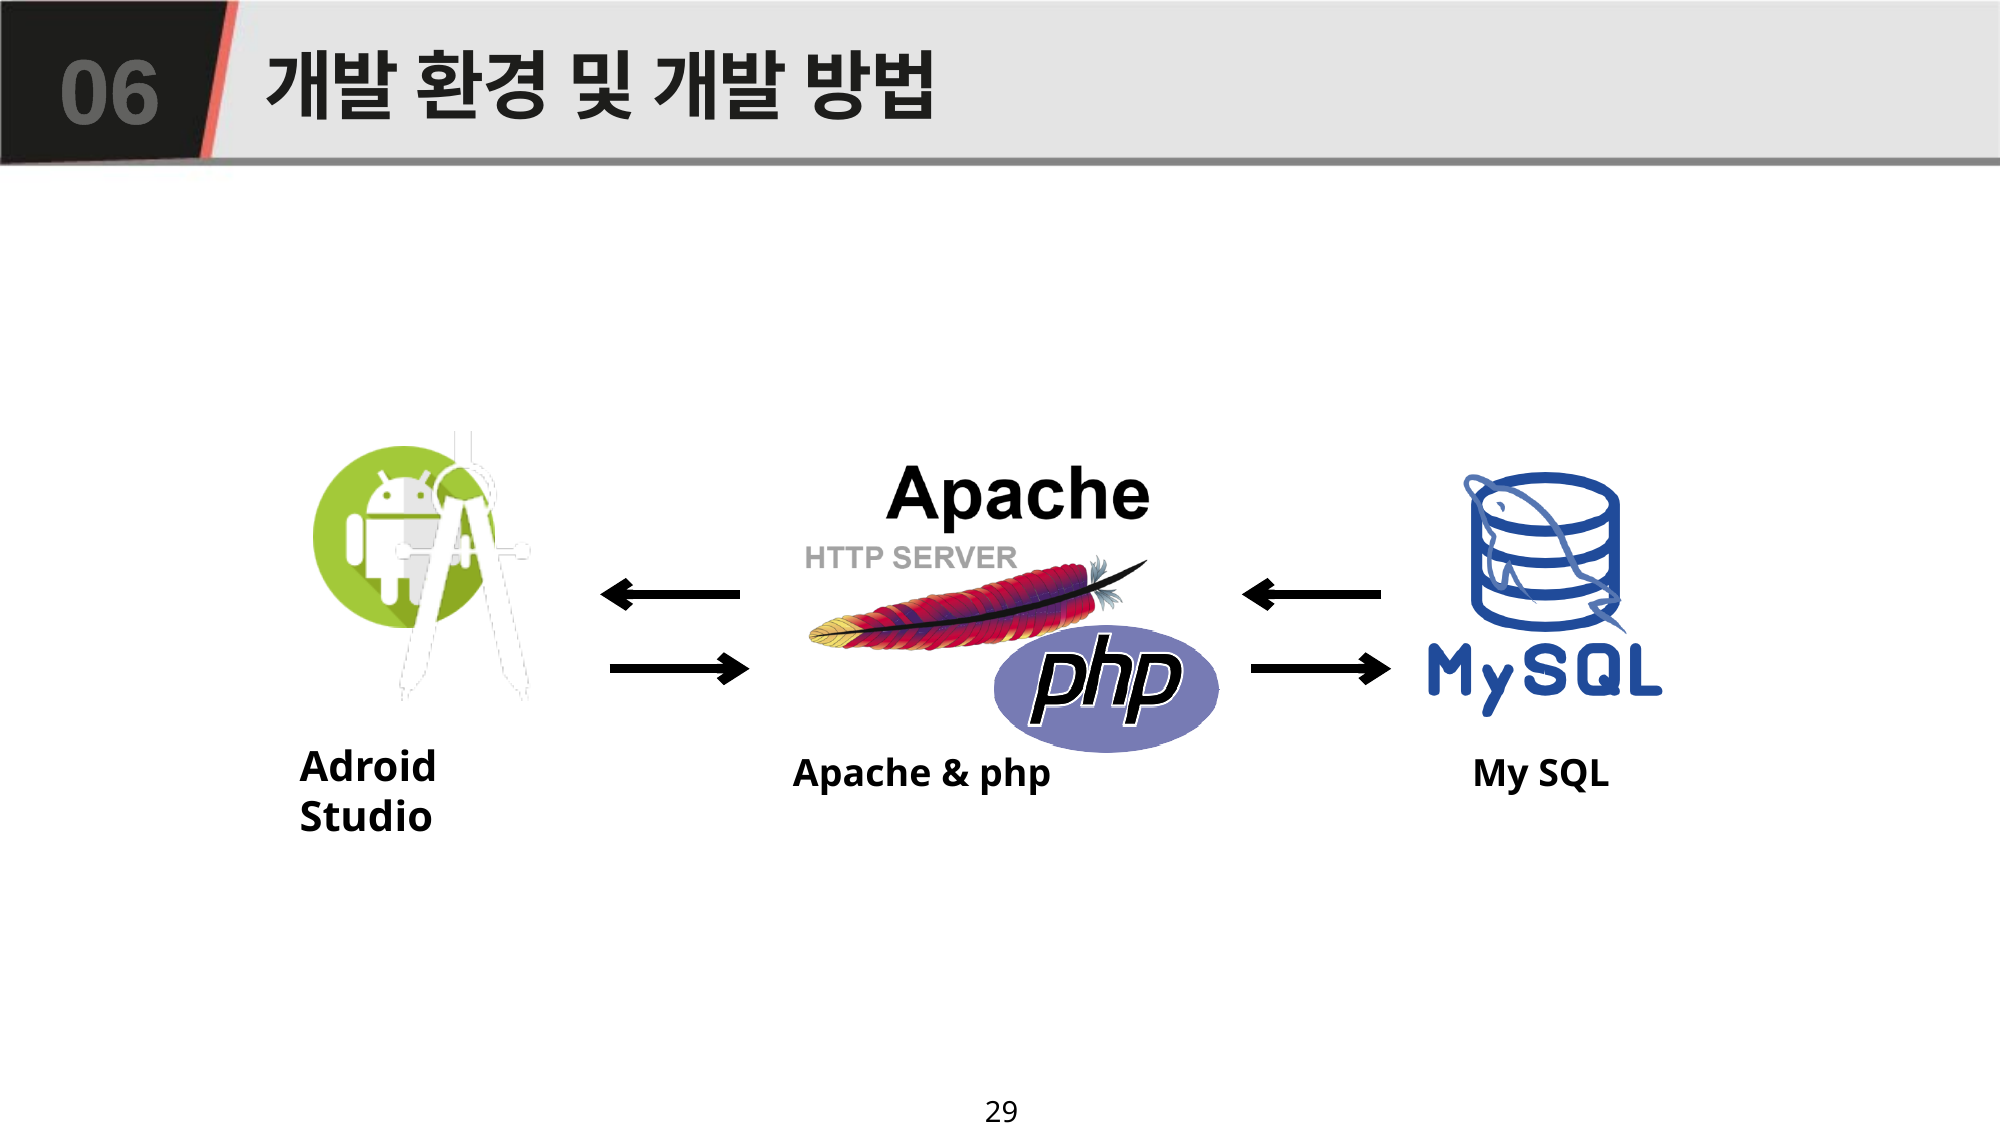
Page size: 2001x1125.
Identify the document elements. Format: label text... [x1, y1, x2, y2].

text_box Apache & php [778, 741, 1067, 801]
text_box Adroid Studio [284, 732, 592, 848]
slide_number 29 [776, 1083, 1227, 1125]
text_box My SQL [1457, 741, 1626, 801]
title 개발 환경 및 개발 방법 [249, 5, 1975, 174]
picture [0, 0, 2000, 1124]
text_box 06 [43, 24, 176, 150]
